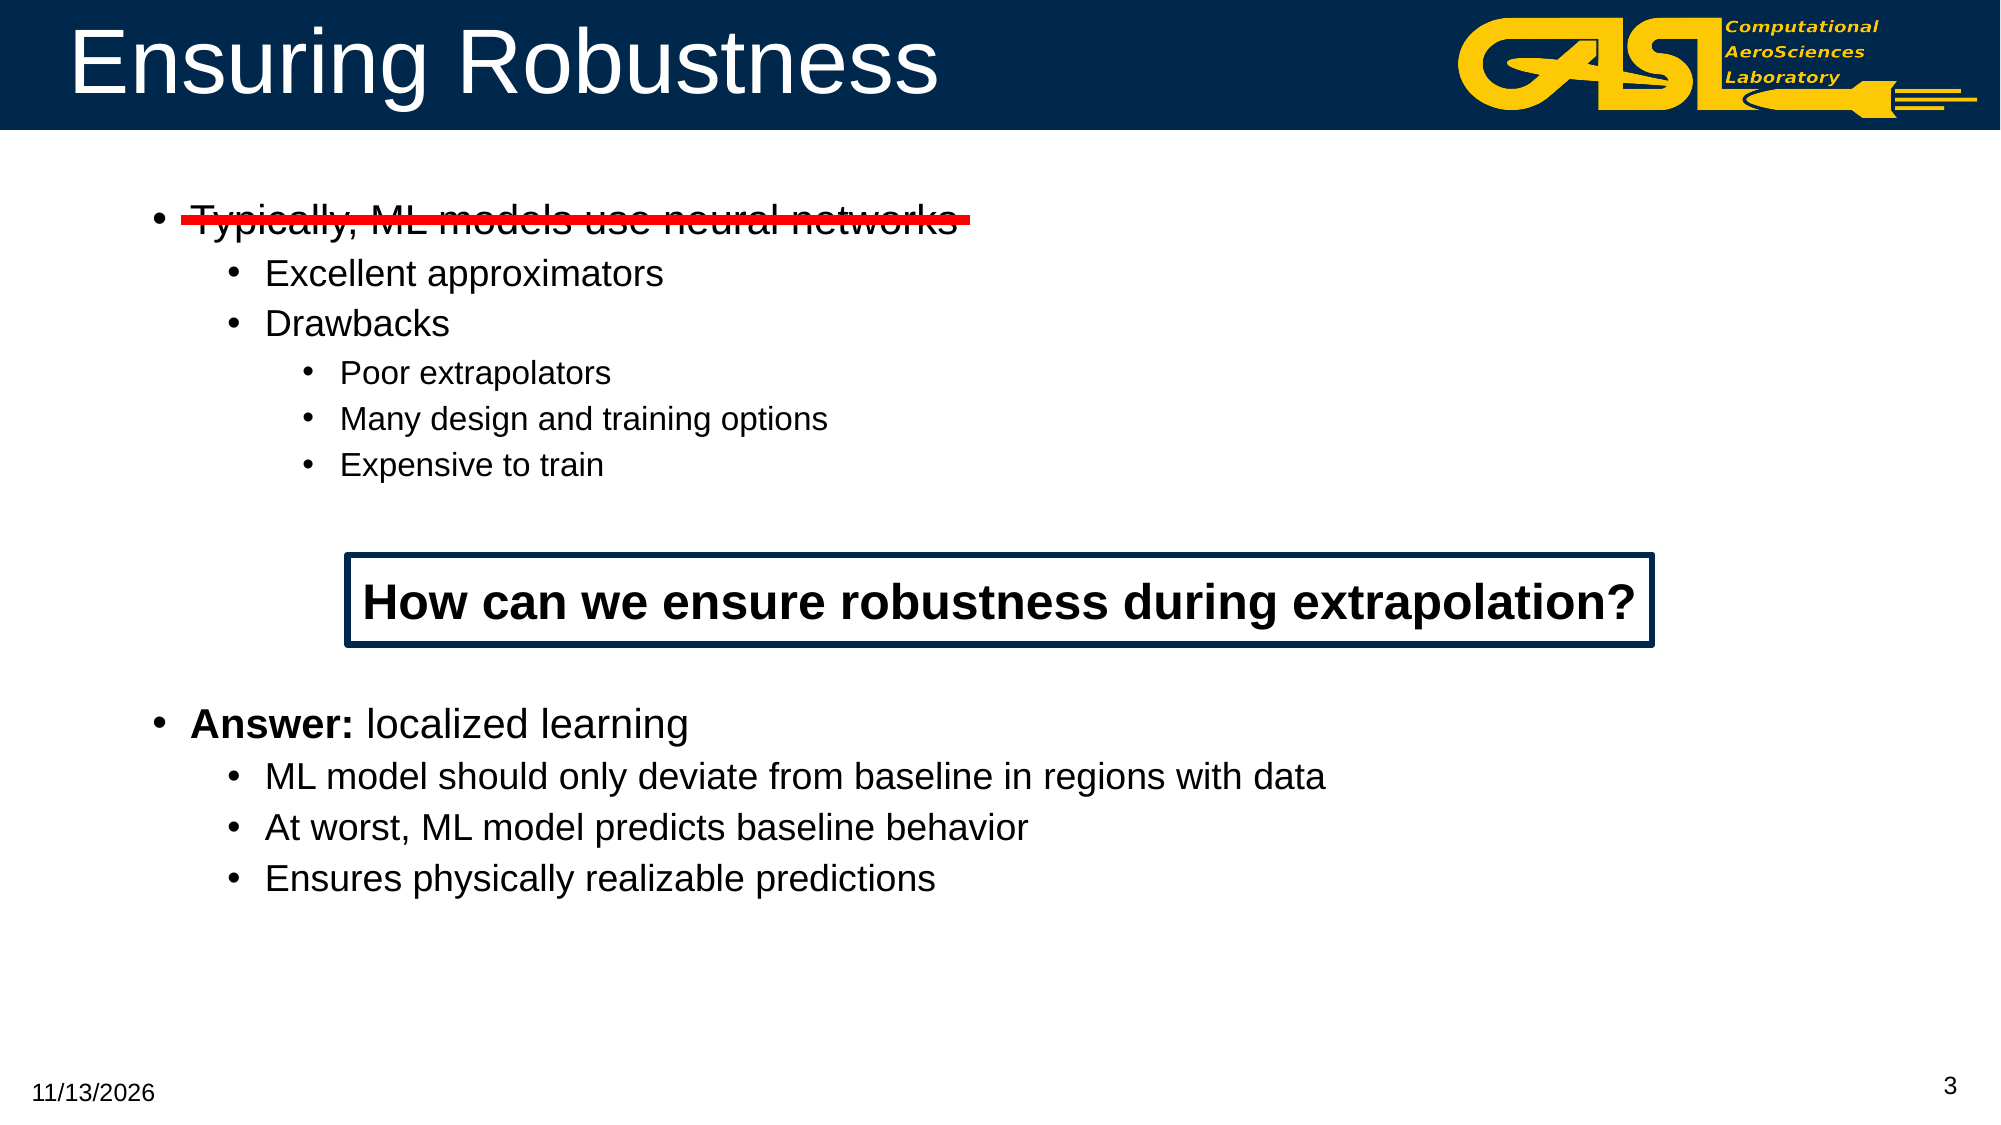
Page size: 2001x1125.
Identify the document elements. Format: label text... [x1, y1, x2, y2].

list Typically, ML models use neural networks Excellent approximators Drawbacks Poor extrapolators Many design and training options Expensive to train Answer: localized learning ML model should only deviate from baseline in regions with data At worst, ML model predicts baseline behavior Ensures physically realizable predictions [137, 190, 1863, 1039]
picture [1449, 14, 1996, 121]
title Ensuring Robustness [53, 0, 1449, 129]
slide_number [16, 1061, 467, 1122]
slide_number 3 [1522, 1054, 1973, 1115]
text_box How can we ensure robustness during extrapolation? [347, 554, 1653, 645]
